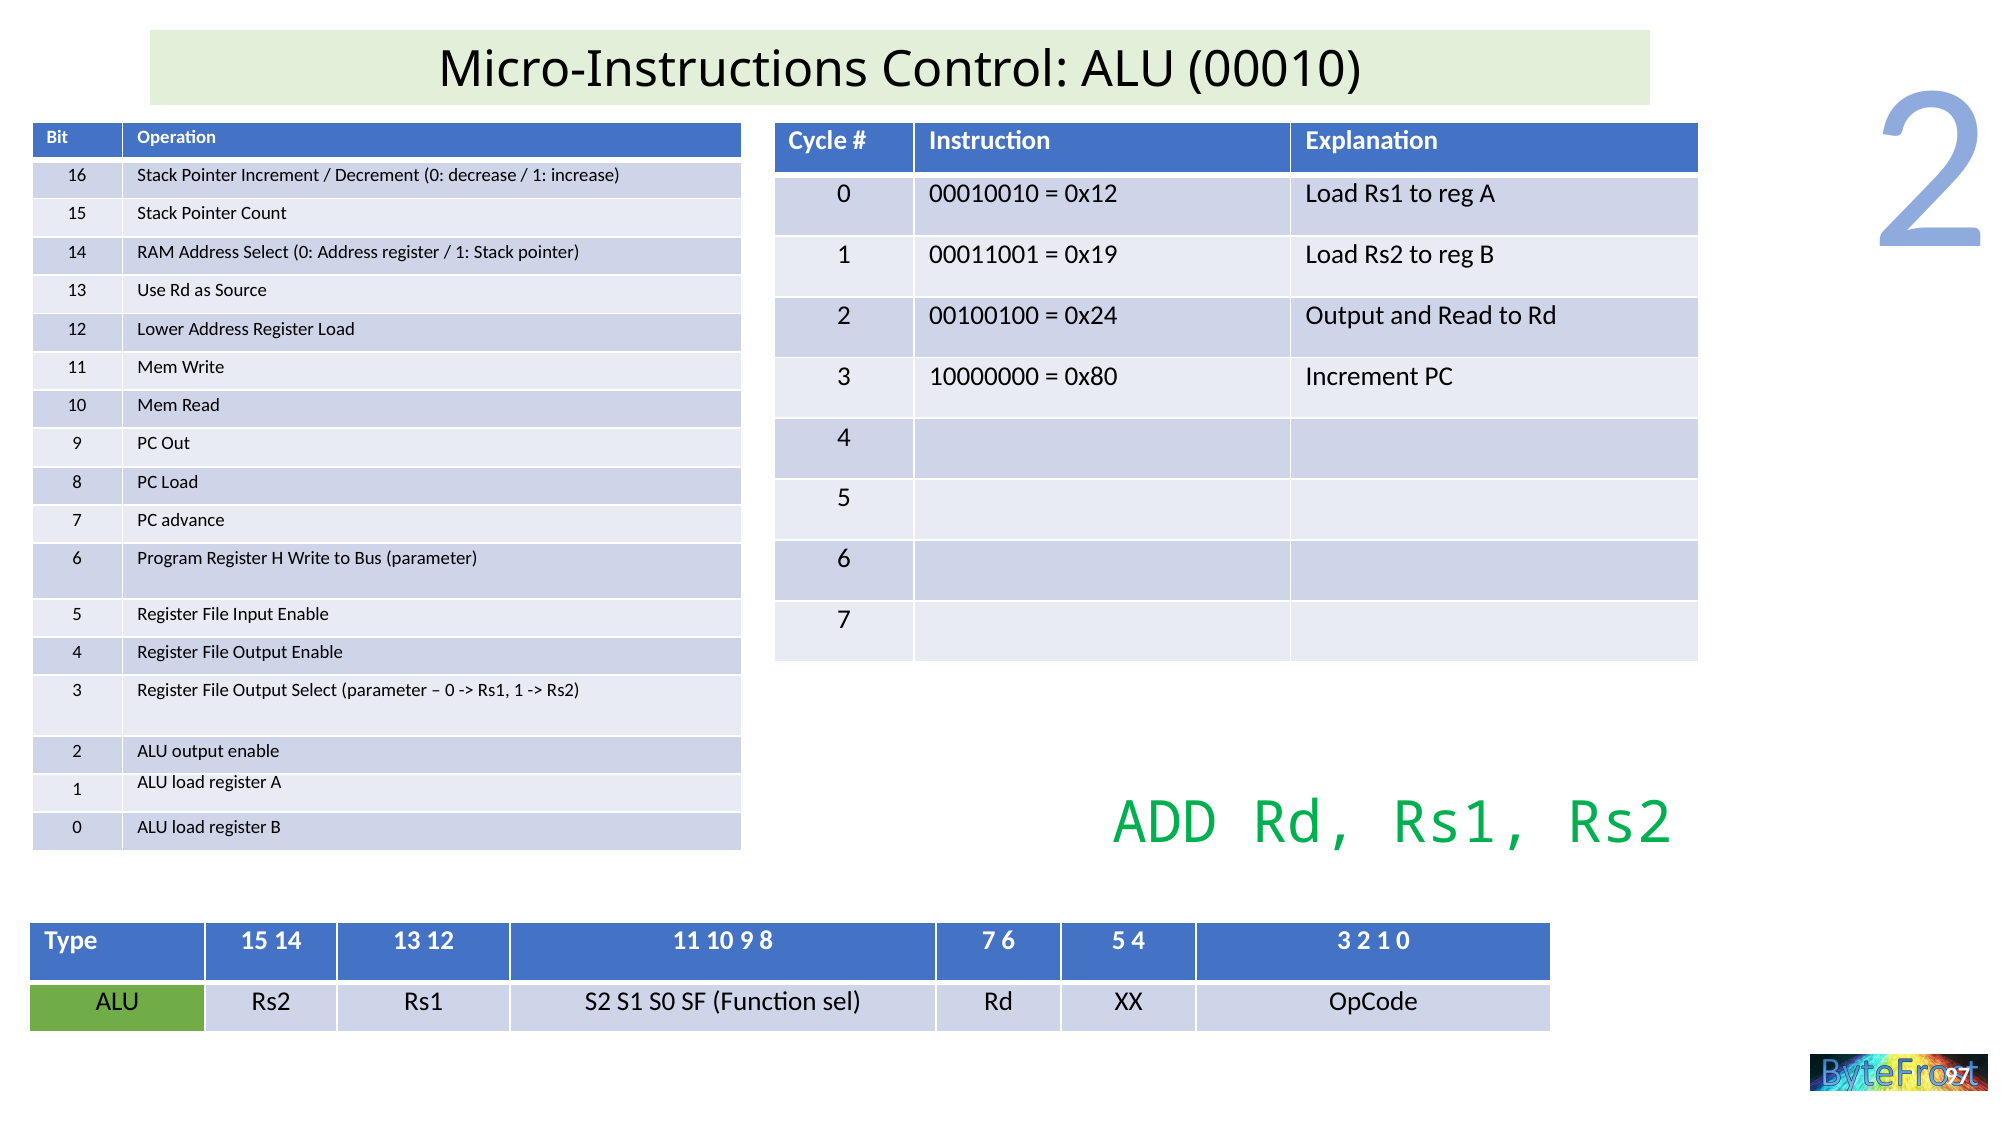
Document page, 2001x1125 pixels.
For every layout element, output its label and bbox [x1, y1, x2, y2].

table_cell [915, 602, 1290, 661]
table_header [937, 923, 1060, 980]
table_cell [915, 237, 1290, 296]
table_cell [33, 600, 122, 636]
table_cell [123, 199, 741, 236]
table_cell [206, 985, 336, 1031]
table_cell [33, 276, 122, 313]
text_box [1855, 0, 2000, 303]
table_cell [33, 314, 122, 351]
table_cell [33, 638, 122, 674]
table_cell [33, 391, 122, 427]
table_cell [123, 314, 741, 351]
table_cell [30, 985, 204, 1031]
table_cell [915, 358, 1290, 417]
table_header [1197, 923, 1550, 980]
table_cell [123, 737, 741, 773]
table_cell [937, 985, 1060, 1031]
table_cell [33, 199, 122, 236]
table_cell [1291, 178, 1698, 235]
picture [1810, 1054, 1988, 1091]
table_header [775, 123, 913, 172]
table_cell [1291, 480, 1698, 539]
table_cell [123, 544, 741, 598]
table_header [338, 923, 509, 980]
table_cell [33, 506, 122, 542]
table_cell [33, 353, 122, 389]
title [150, 29, 1650, 105]
table_header [915, 123, 1290, 172]
table_cell [33, 429, 122, 466]
table_cell [775, 602, 913, 661]
table_cell [123, 429, 741, 466]
table_cell [511, 985, 935, 1031]
table_cell [1291, 419, 1698, 478]
table_cell [123, 506, 741, 542]
table_header [123, 123, 741, 157]
table_cell [33, 468, 122, 504]
table_cell [123, 391, 741, 427]
table_cell [123, 276, 741, 313]
table_cell [33, 238, 122, 274]
table_cell [915, 178, 1290, 235]
text_box [1535, 1044, 1986, 1105]
table_cell [775, 298, 913, 357]
table_cell [33, 813, 122, 850]
table_cell [1291, 541, 1698, 600]
table_cell [33, 163, 122, 198]
table_cell [123, 600, 741, 636]
table_cell [123, 676, 741, 735]
table_cell [1197, 985, 1550, 1031]
table_cell [1291, 298, 1698, 357]
table_cell [775, 419, 913, 478]
table_cell [33, 676, 122, 735]
table_header [1291, 123, 1698, 172]
table_cell [915, 541, 1290, 600]
table_cell [33, 775, 122, 811]
table_header [511, 923, 935, 980]
table_cell [123, 468, 741, 504]
table_cell [915, 298, 1290, 357]
table_cell [33, 544, 122, 598]
table_cell [33, 737, 122, 773]
table_cell [1291, 358, 1698, 417]
table_cell [915, 419, 1290, 478]
table_cell [123, 238, 741, 274]
table_cell [338, 985, 509, 1031]
table_cell [775, 237, 913, 296]
table_cell [123, 813, 741, 850]
table_header [30, 923, 204, 980]
table_cell [123, 638, 741, 674]
table_cell [123, 775, 741, 811]
table_cell [123, 163, 741, 198]
table_cell [1291, 237, 1698, 296]
table_cell [123, 353, 741, 389]
table_header [1062, 923, 1195, 980]
table_cell [775, 358, 913, 417]
table_cell [915, 480, 1290, 539]
table_cell [775, 480, 913, 539]
table_header [206, 923, 336, 980]
table_cell [775, 178, 913, 235]
table_cell [775, 541, 913, 600]
table_cell [1291, 602, 1698, 661]
table_cell [1062, 985, 1195, 1031]
table_header [33, 123, 122, 157]
text_box [1062, 776, 1688, 862]
